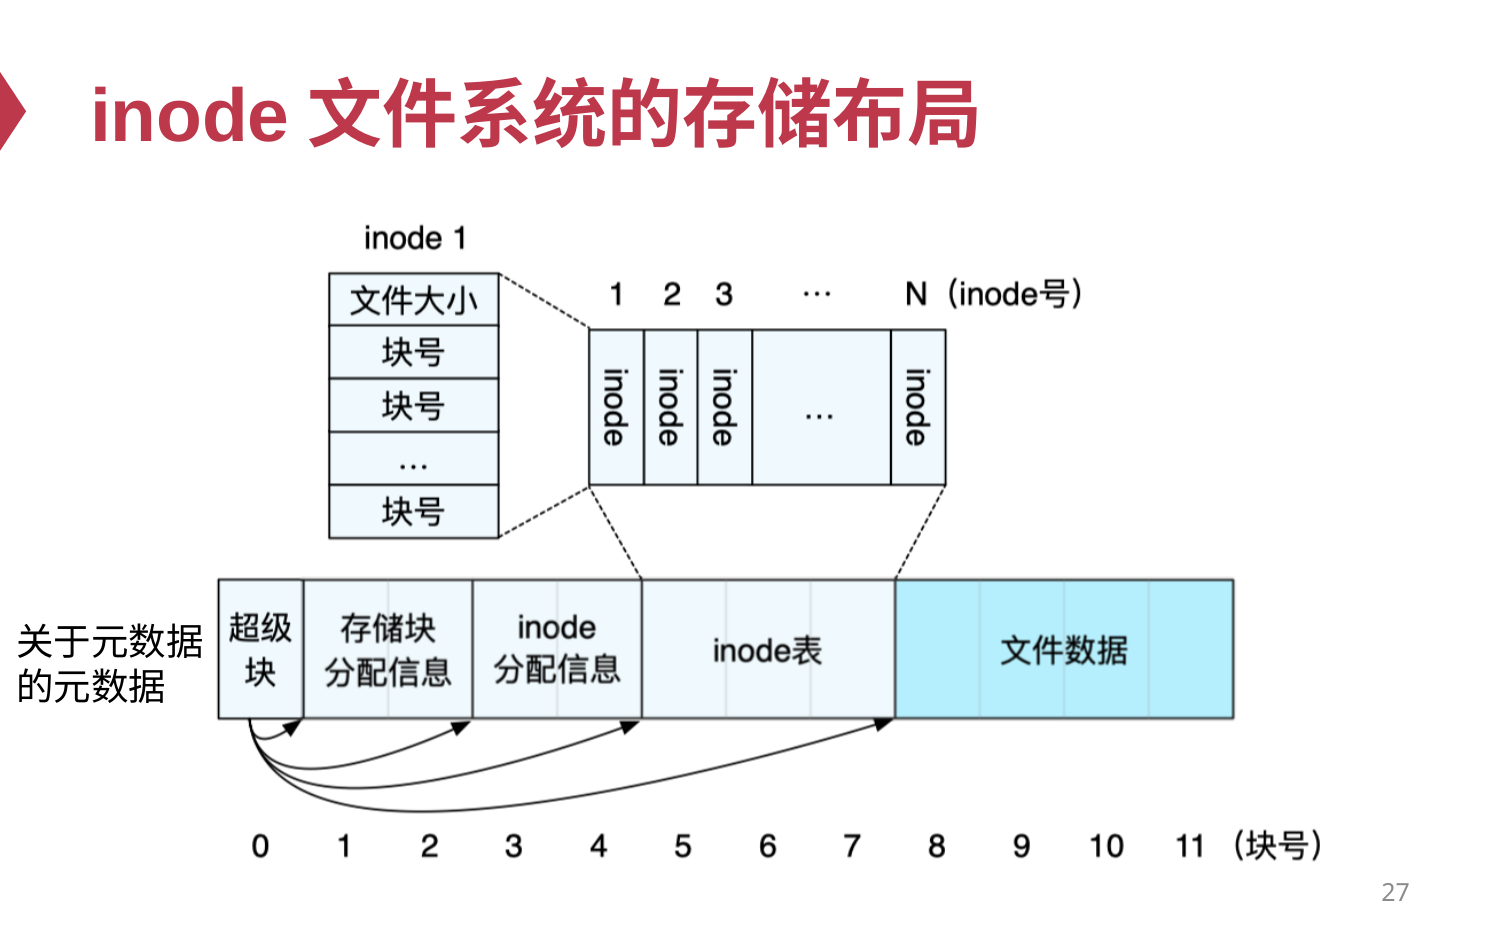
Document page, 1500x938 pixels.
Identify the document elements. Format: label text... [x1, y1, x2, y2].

picture [140, 194, 1360, 903]
text_box 关于元数据 的元数据 [1, 610, 135, 716]
title inode文件系统的存储布局 [75, 37, 1425, 186]
slide_number 27 [1074, 868, 1425, 919]
